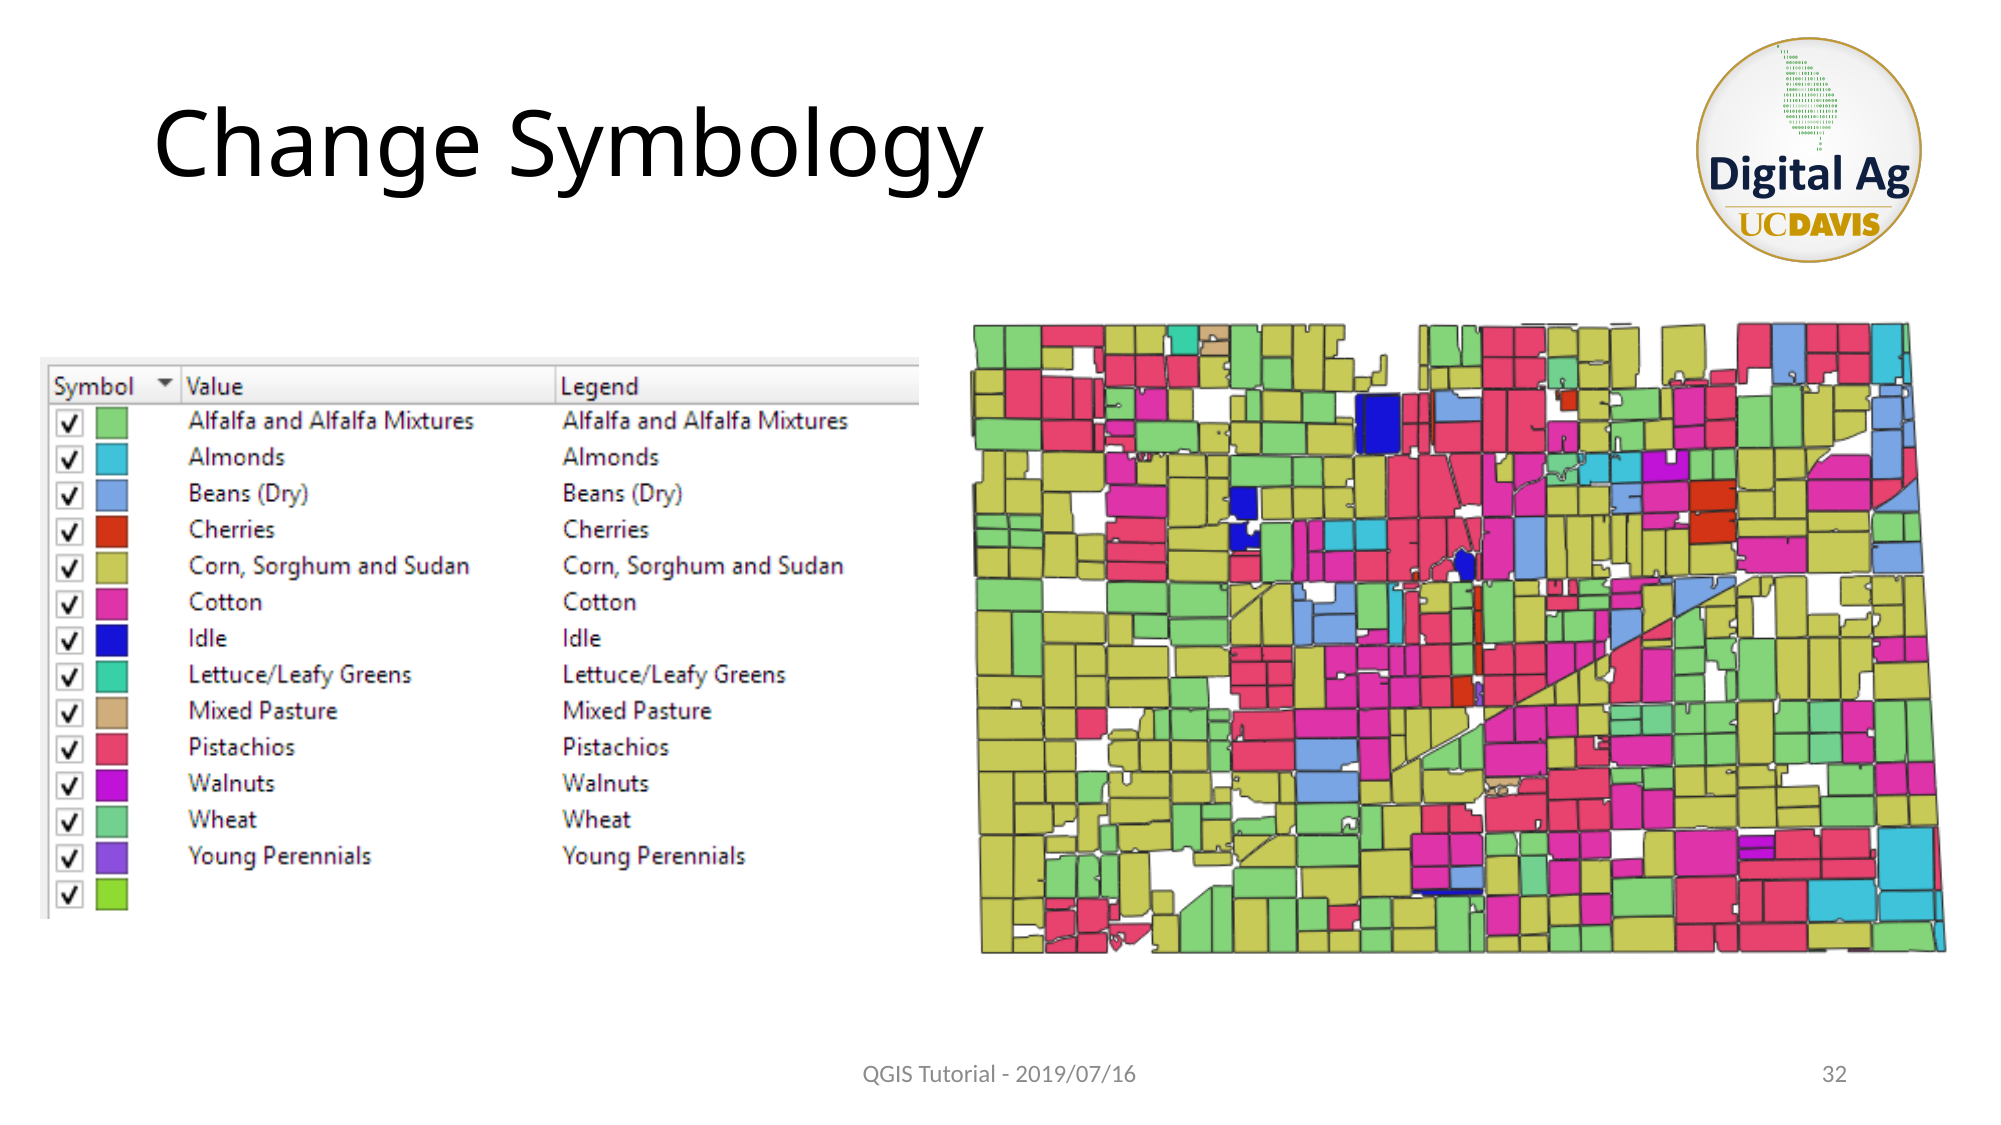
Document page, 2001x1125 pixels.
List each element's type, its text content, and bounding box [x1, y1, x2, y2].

picture [1696, 37, 1922, 263]
picture [947, 308, 1978, 968]
footer QGIS Tutorial - 2019/07/16 [662, 1042, 1338, 1103]
title Change Symbology [137, 59, 1863, 234]
picture [40, 357, 919, 919]
slide_number 32 [1412, 1042, 1863, 1103]
